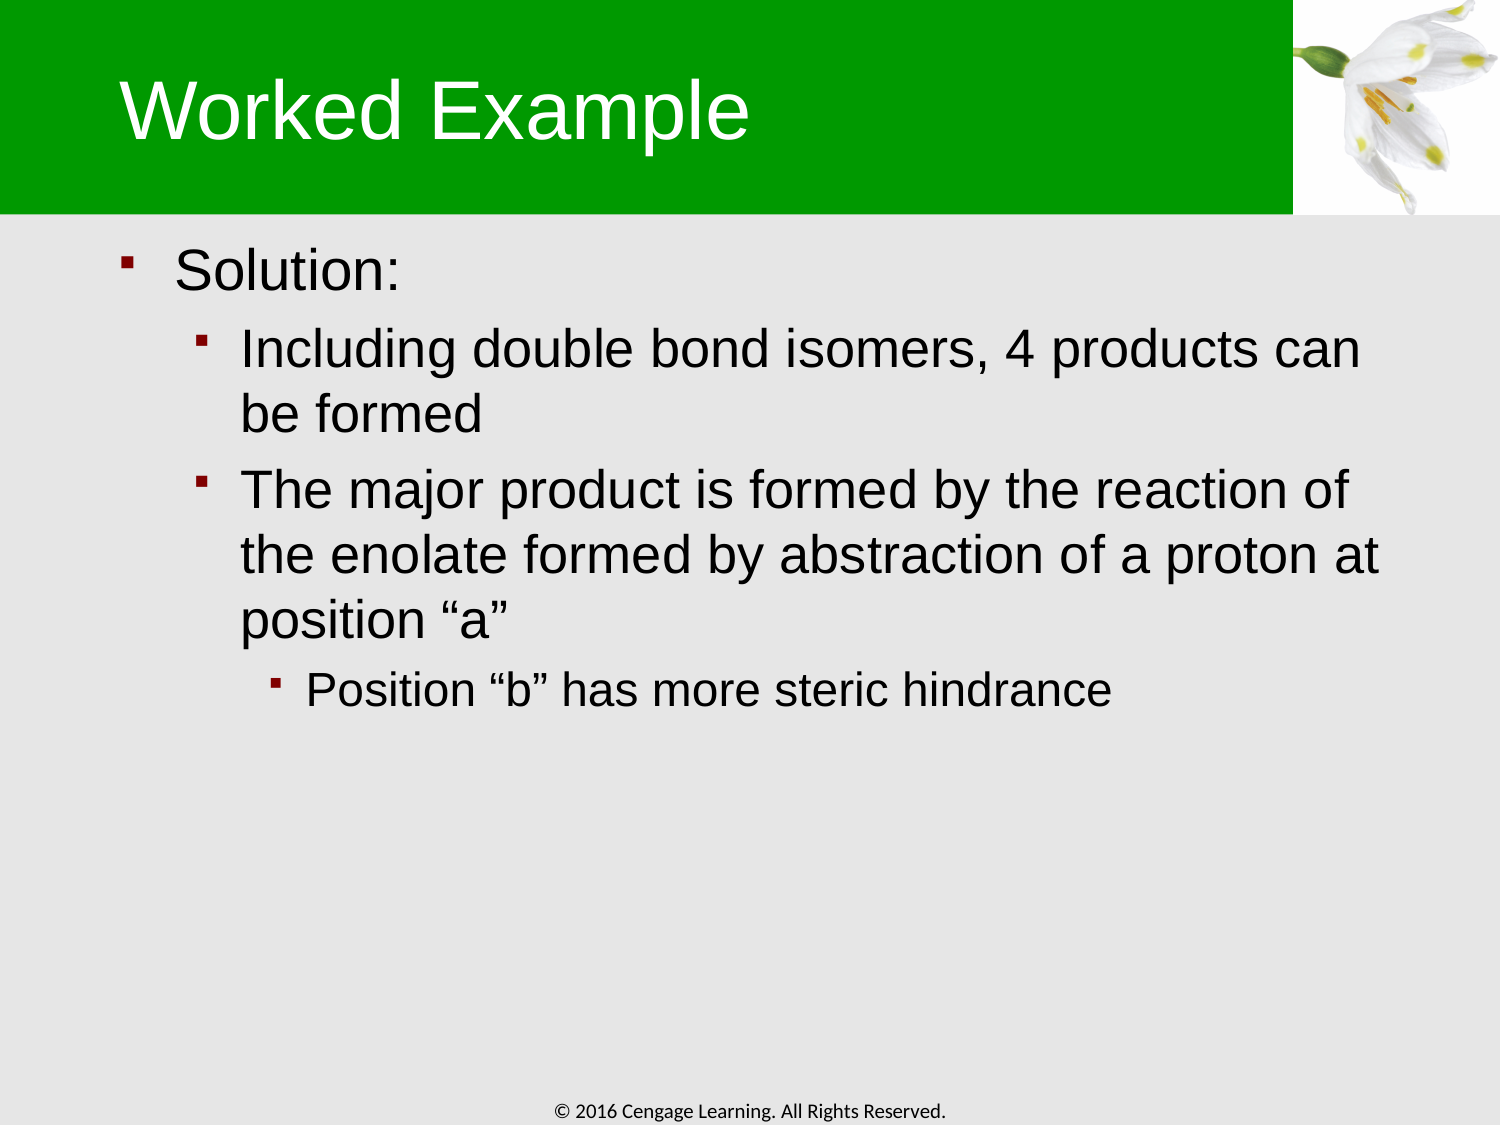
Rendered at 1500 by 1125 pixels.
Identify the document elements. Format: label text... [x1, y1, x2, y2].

picture [1293, 0, 1500, 215]
list Solution: Including double bond isomers, 4 products can be formed The major product is formed by the reaction of the enolate formed by abstraction of a proton at position “a” Position “b” has more steric hindrance [103, 224, 1450, 1063]
title Worked Example [102, 0, 1288, 213]
